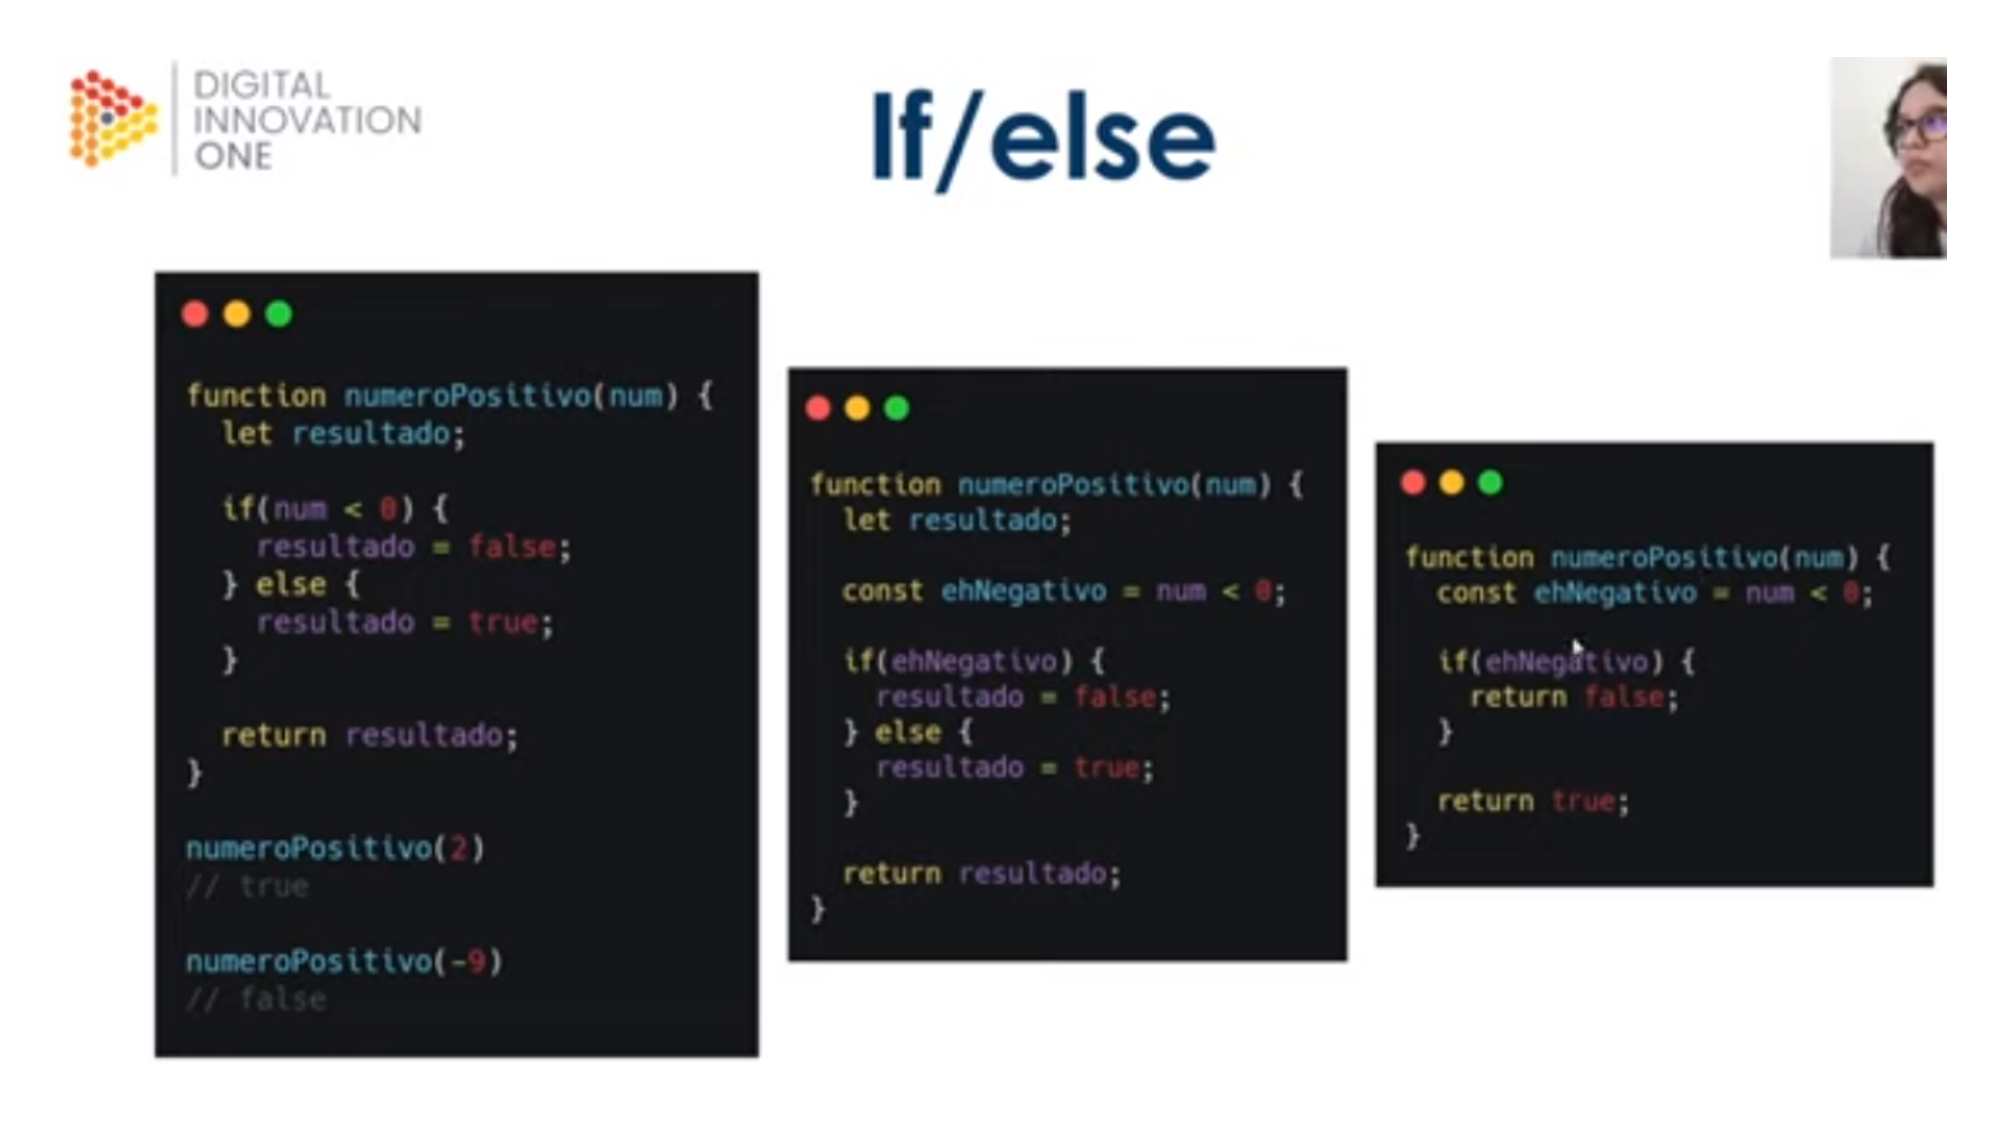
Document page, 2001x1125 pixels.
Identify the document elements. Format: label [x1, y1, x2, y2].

picture [53, 57, 1947, 1068]
